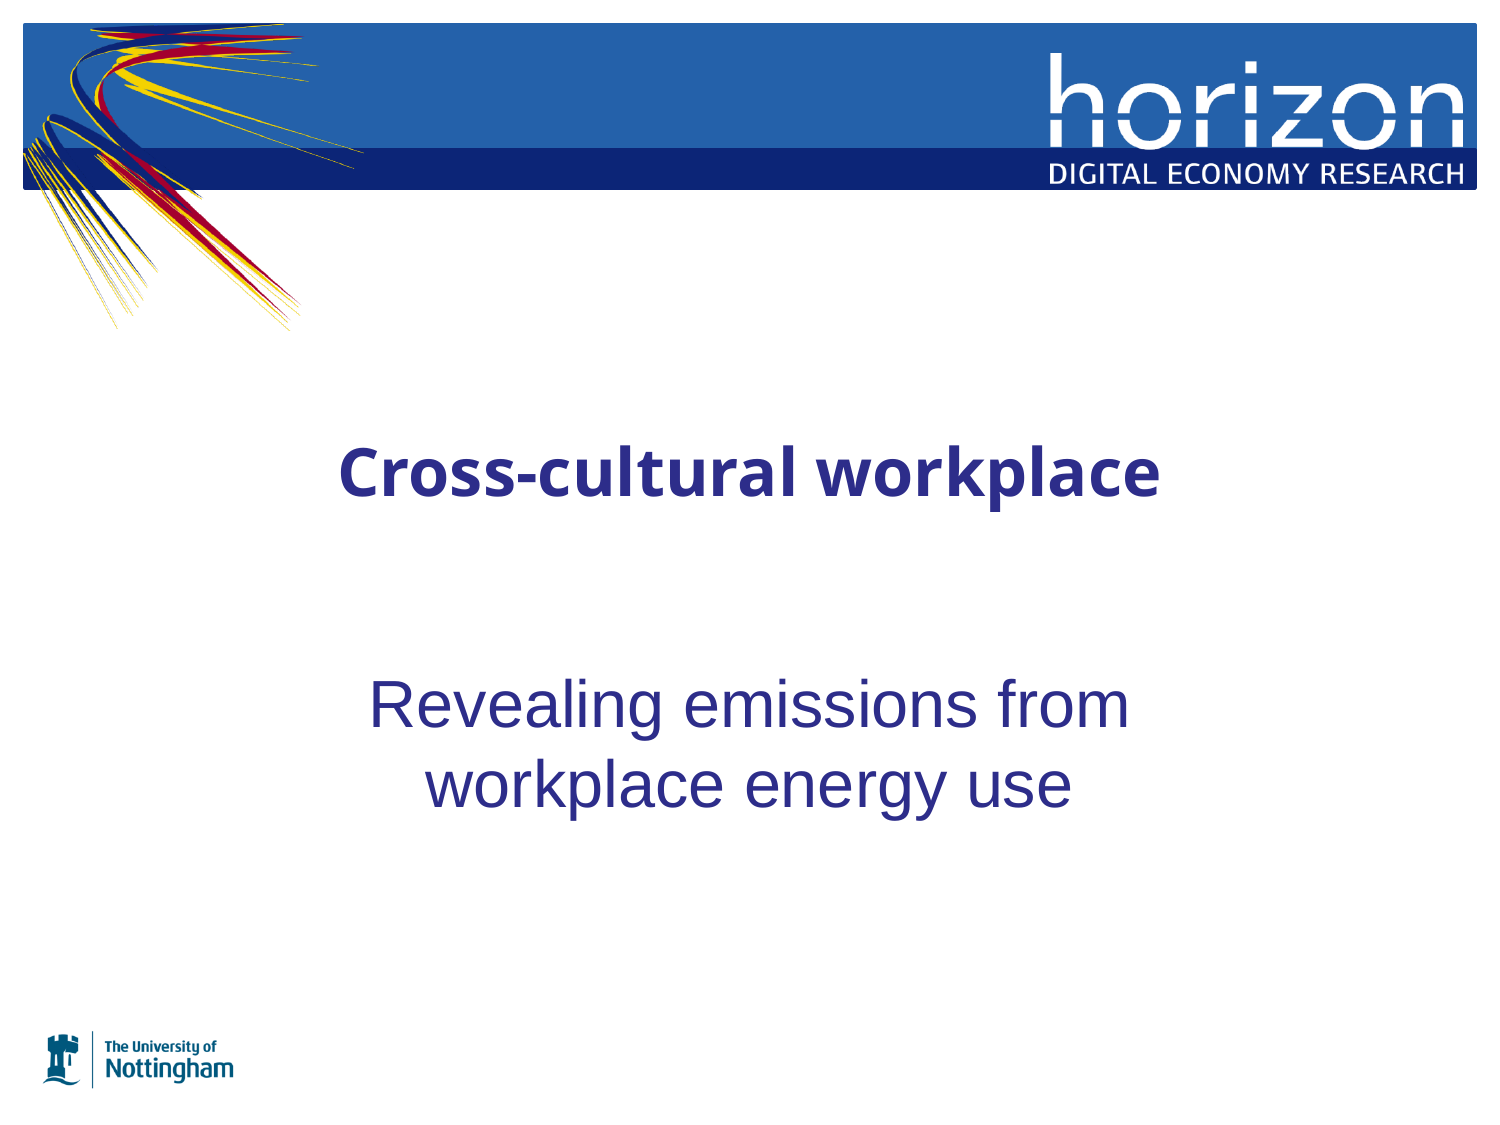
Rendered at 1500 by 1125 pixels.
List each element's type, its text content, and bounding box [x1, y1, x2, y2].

subtitle Revealing emissions from workplace energy use [225, 637, 1275, 925]
title Cross-cultural workplace [112, 349, 1388, 591]
picture [1050, 53, 1463, 184]
picture [23, 23, 364, 331]
picture [37, 1024, 238, 1095]
